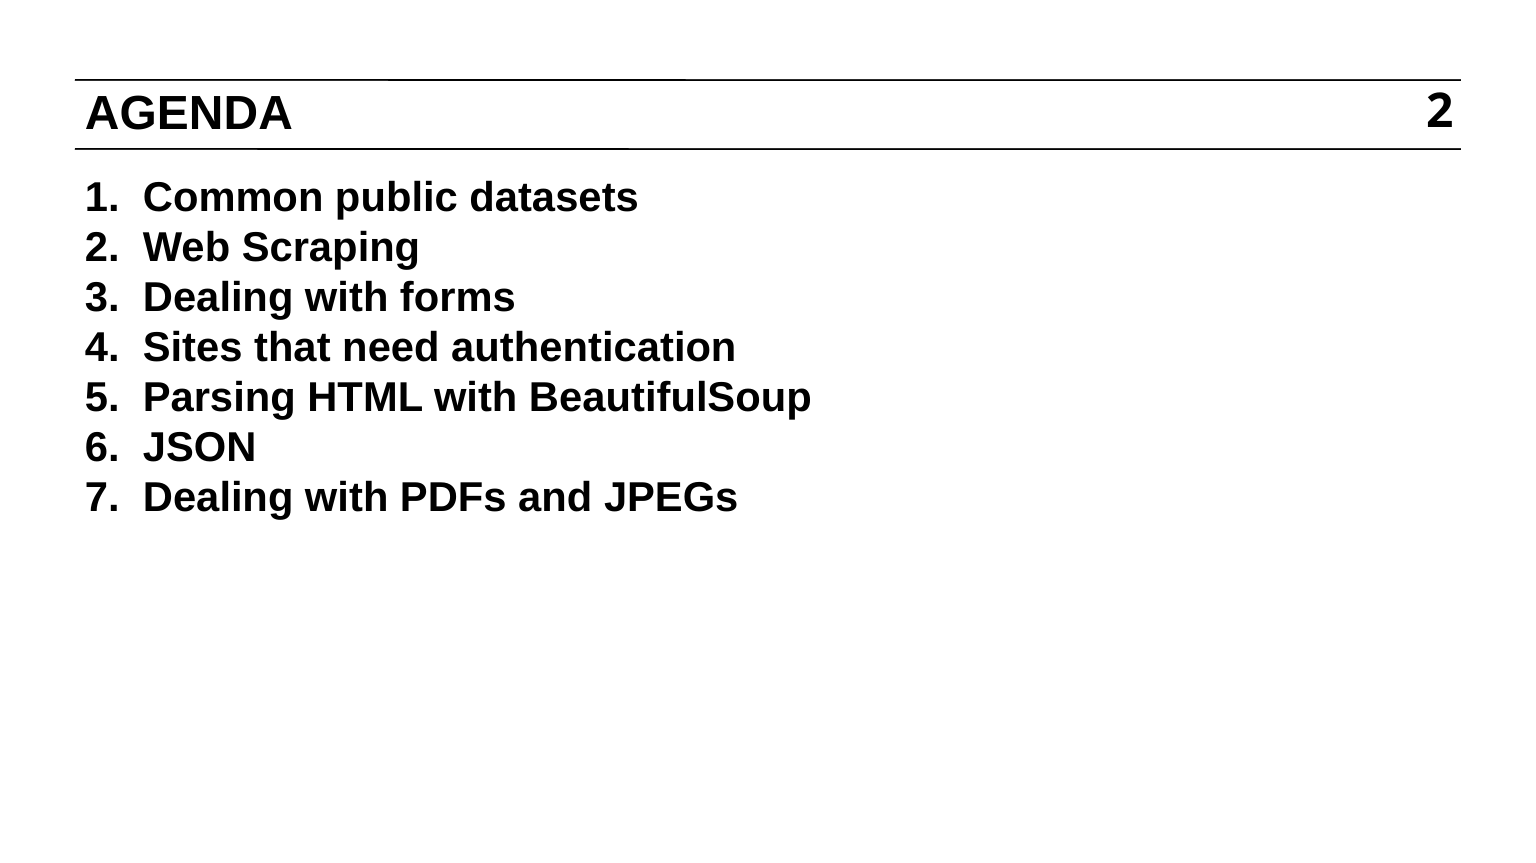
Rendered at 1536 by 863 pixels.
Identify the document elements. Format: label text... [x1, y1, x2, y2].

title AGENDA [76, 82, 1369, 160]
slide_number 2 [1424, 83, 1456, 142]
list Common public datasets Web Scraping Dealing with forms Sites that need authentication Parsing HTML with BeautifulSoup JSON Dealing with PDFs and JPEGs [76, 160, 1460, 823]
